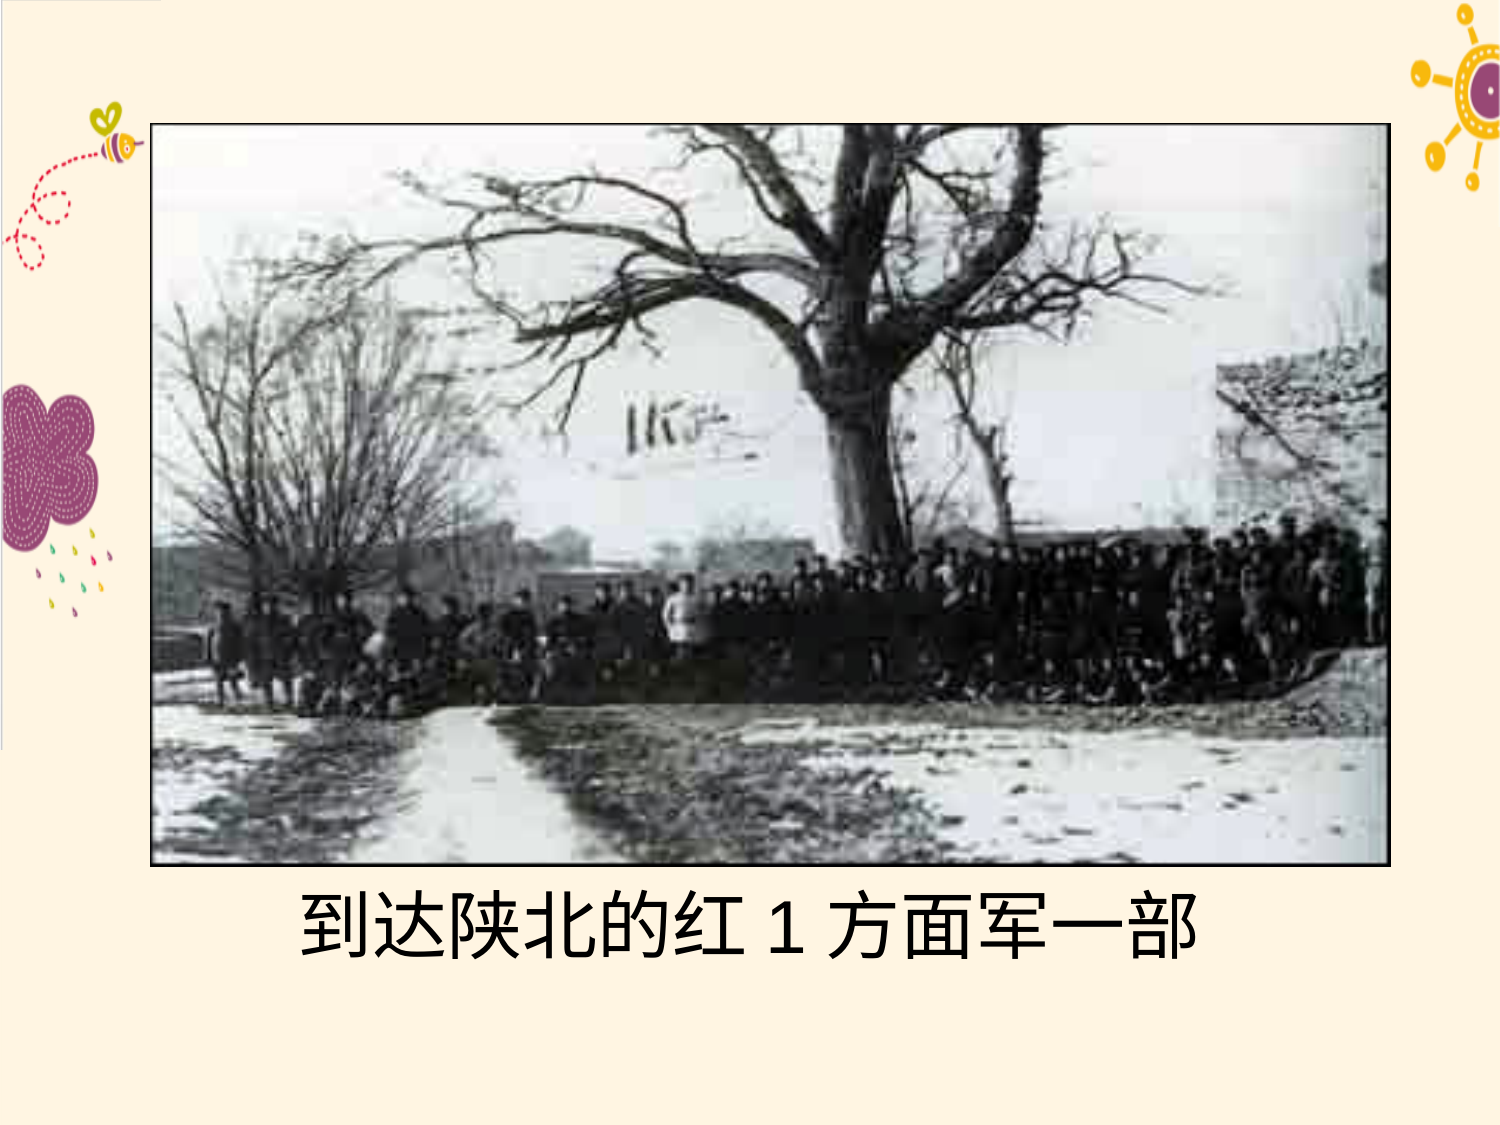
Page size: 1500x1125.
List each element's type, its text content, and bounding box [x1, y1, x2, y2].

text_box 到达陕北的红1方面军一部 [282, 871, 1323, 977]
picture [0, 0, 1500, 1125]
